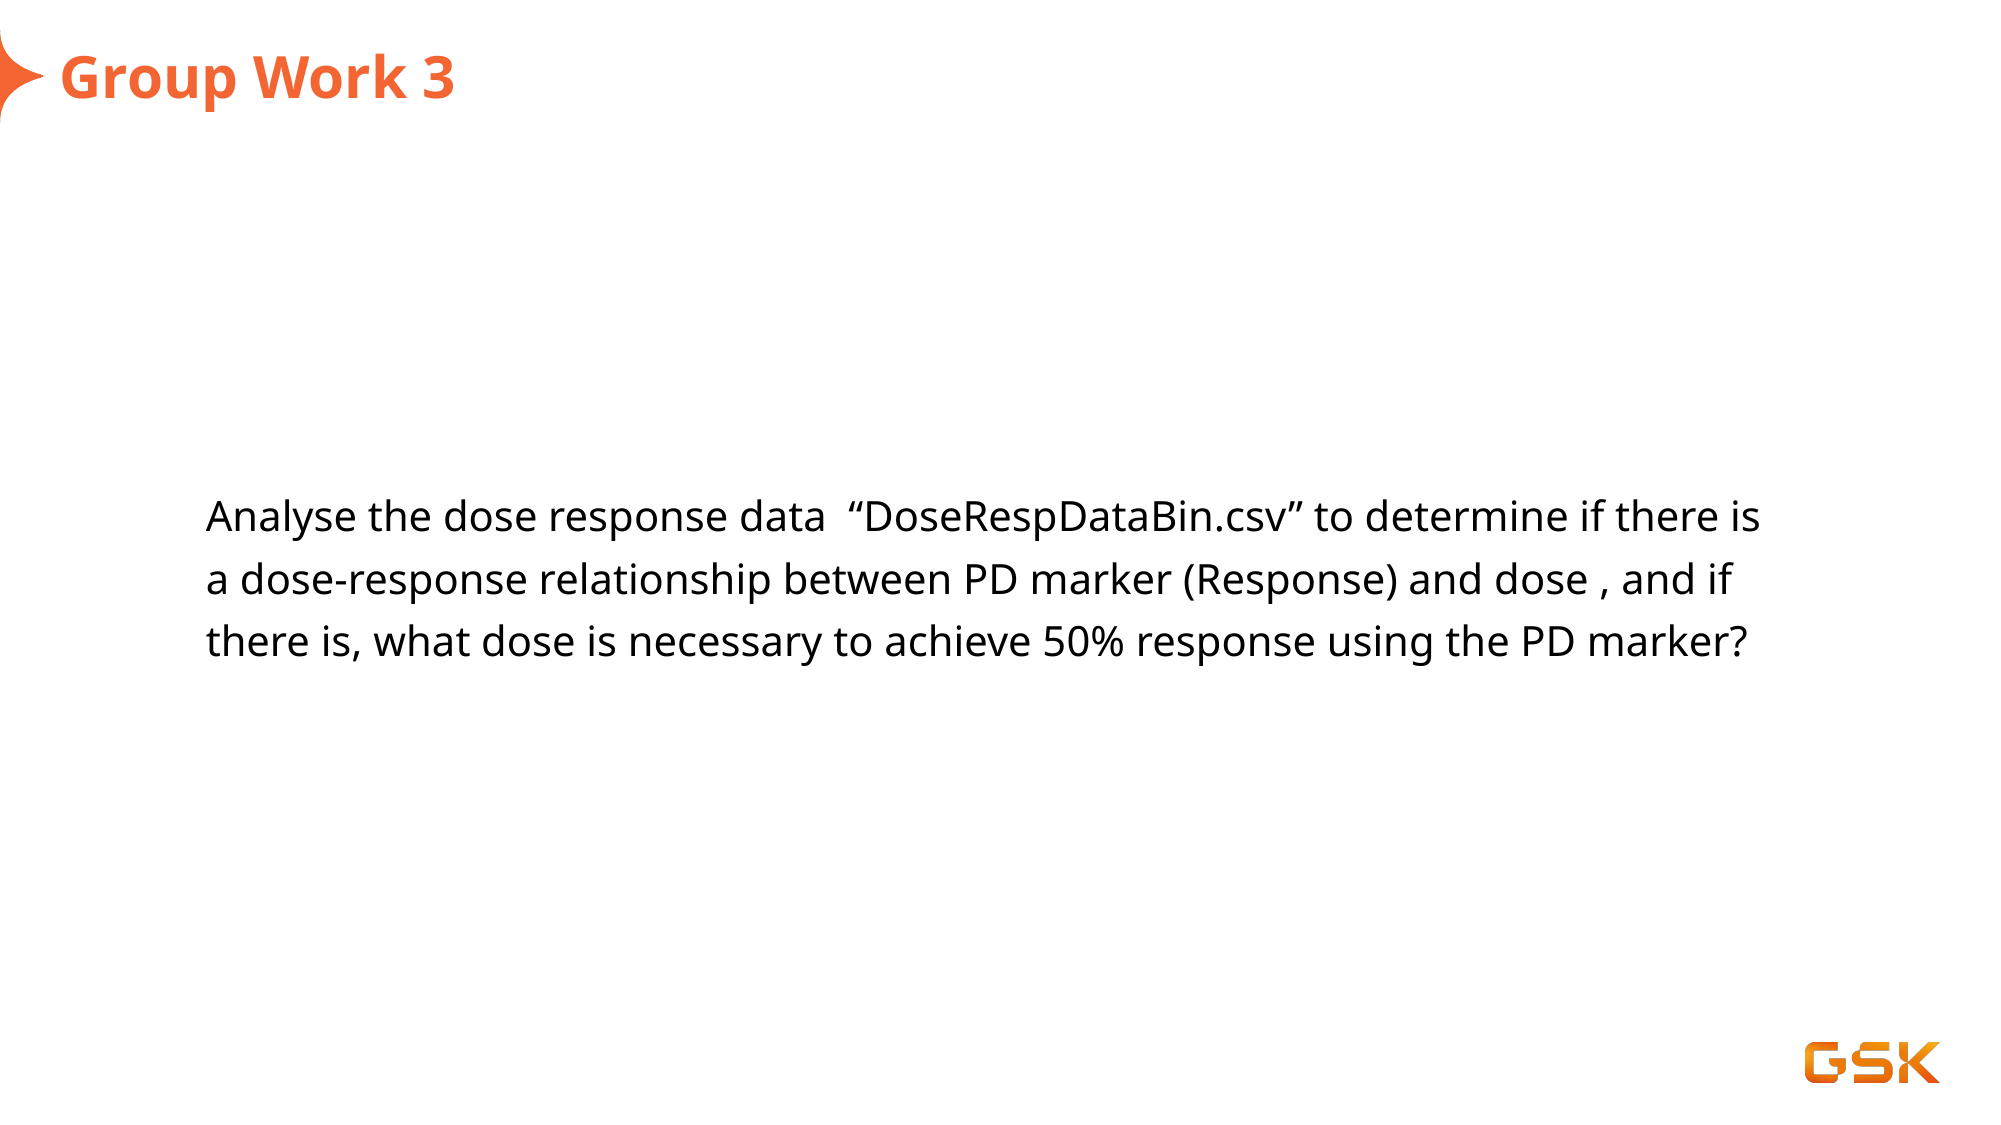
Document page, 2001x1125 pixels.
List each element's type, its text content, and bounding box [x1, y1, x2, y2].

text_box Analyse the dose response data “DoseRespDataBin.csv” to determine if there is a dose-response relationship between PD marker (Response) and dose , and if there is, what dose is necessary to achieve 50% response using the PD marker? [199, 471, 1800, 675]
title Group Work 3 [59, 39, 1940, 111]
picture [1805, 1042, 1940, 1083]
